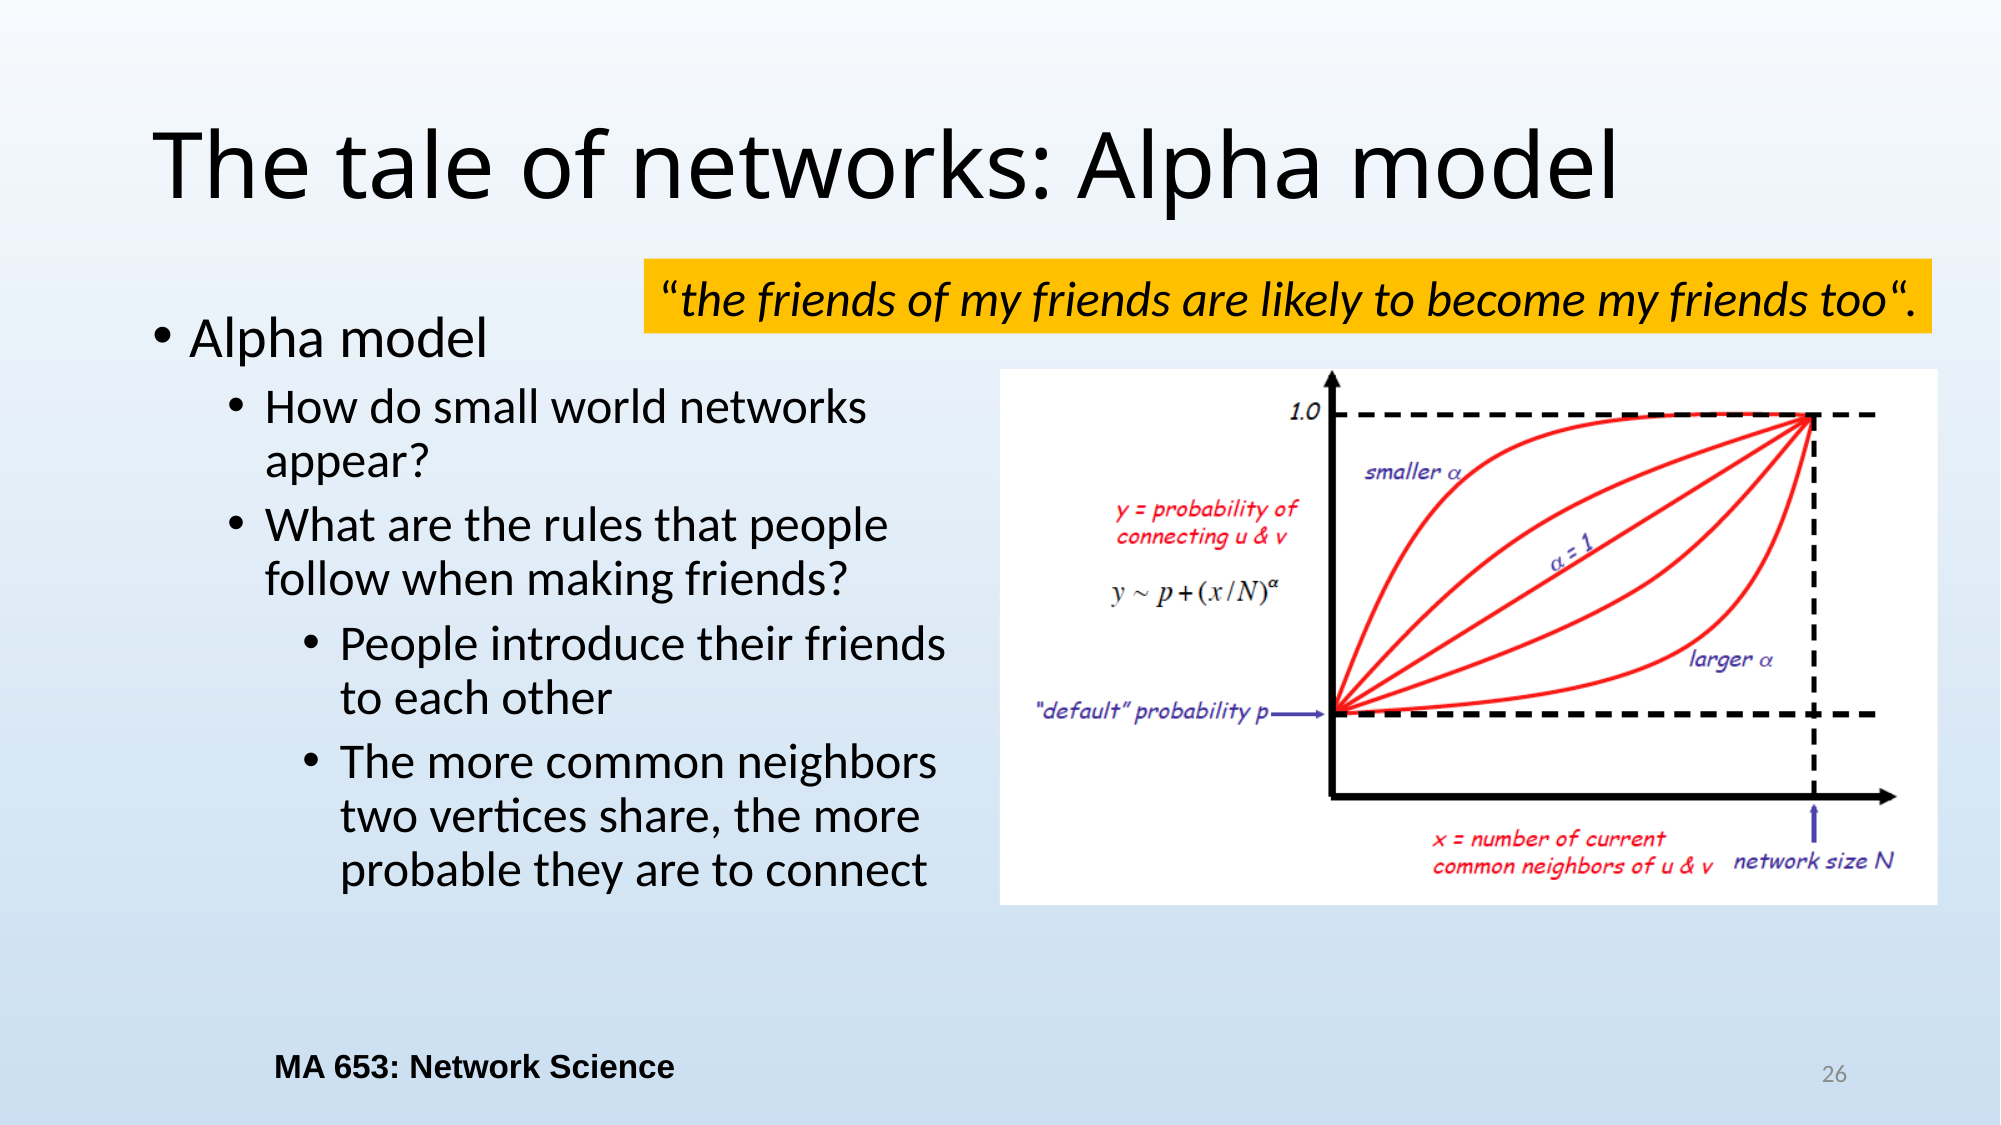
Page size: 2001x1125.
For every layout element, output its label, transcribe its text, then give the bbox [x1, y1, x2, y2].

slide_number 26 [1412, 1042, 1863, 1103]
text_box “the friends of my friends are likely to become my friends too“. [643, 258, 1932, 334]
list Alpha model How do small world networks appear? What are the rules that people follow when making friends? People introduce their friends to each other The more common neighbors two vertices share, the more probable they are to connect [137, 299, 1011, 1014]
picture [999, 369, 1938, 905]
title The tale of networks: Alpha model [137, 59, 1863, 278]
footer MA 653: Network Science [137, 1035, 813, 1096]
